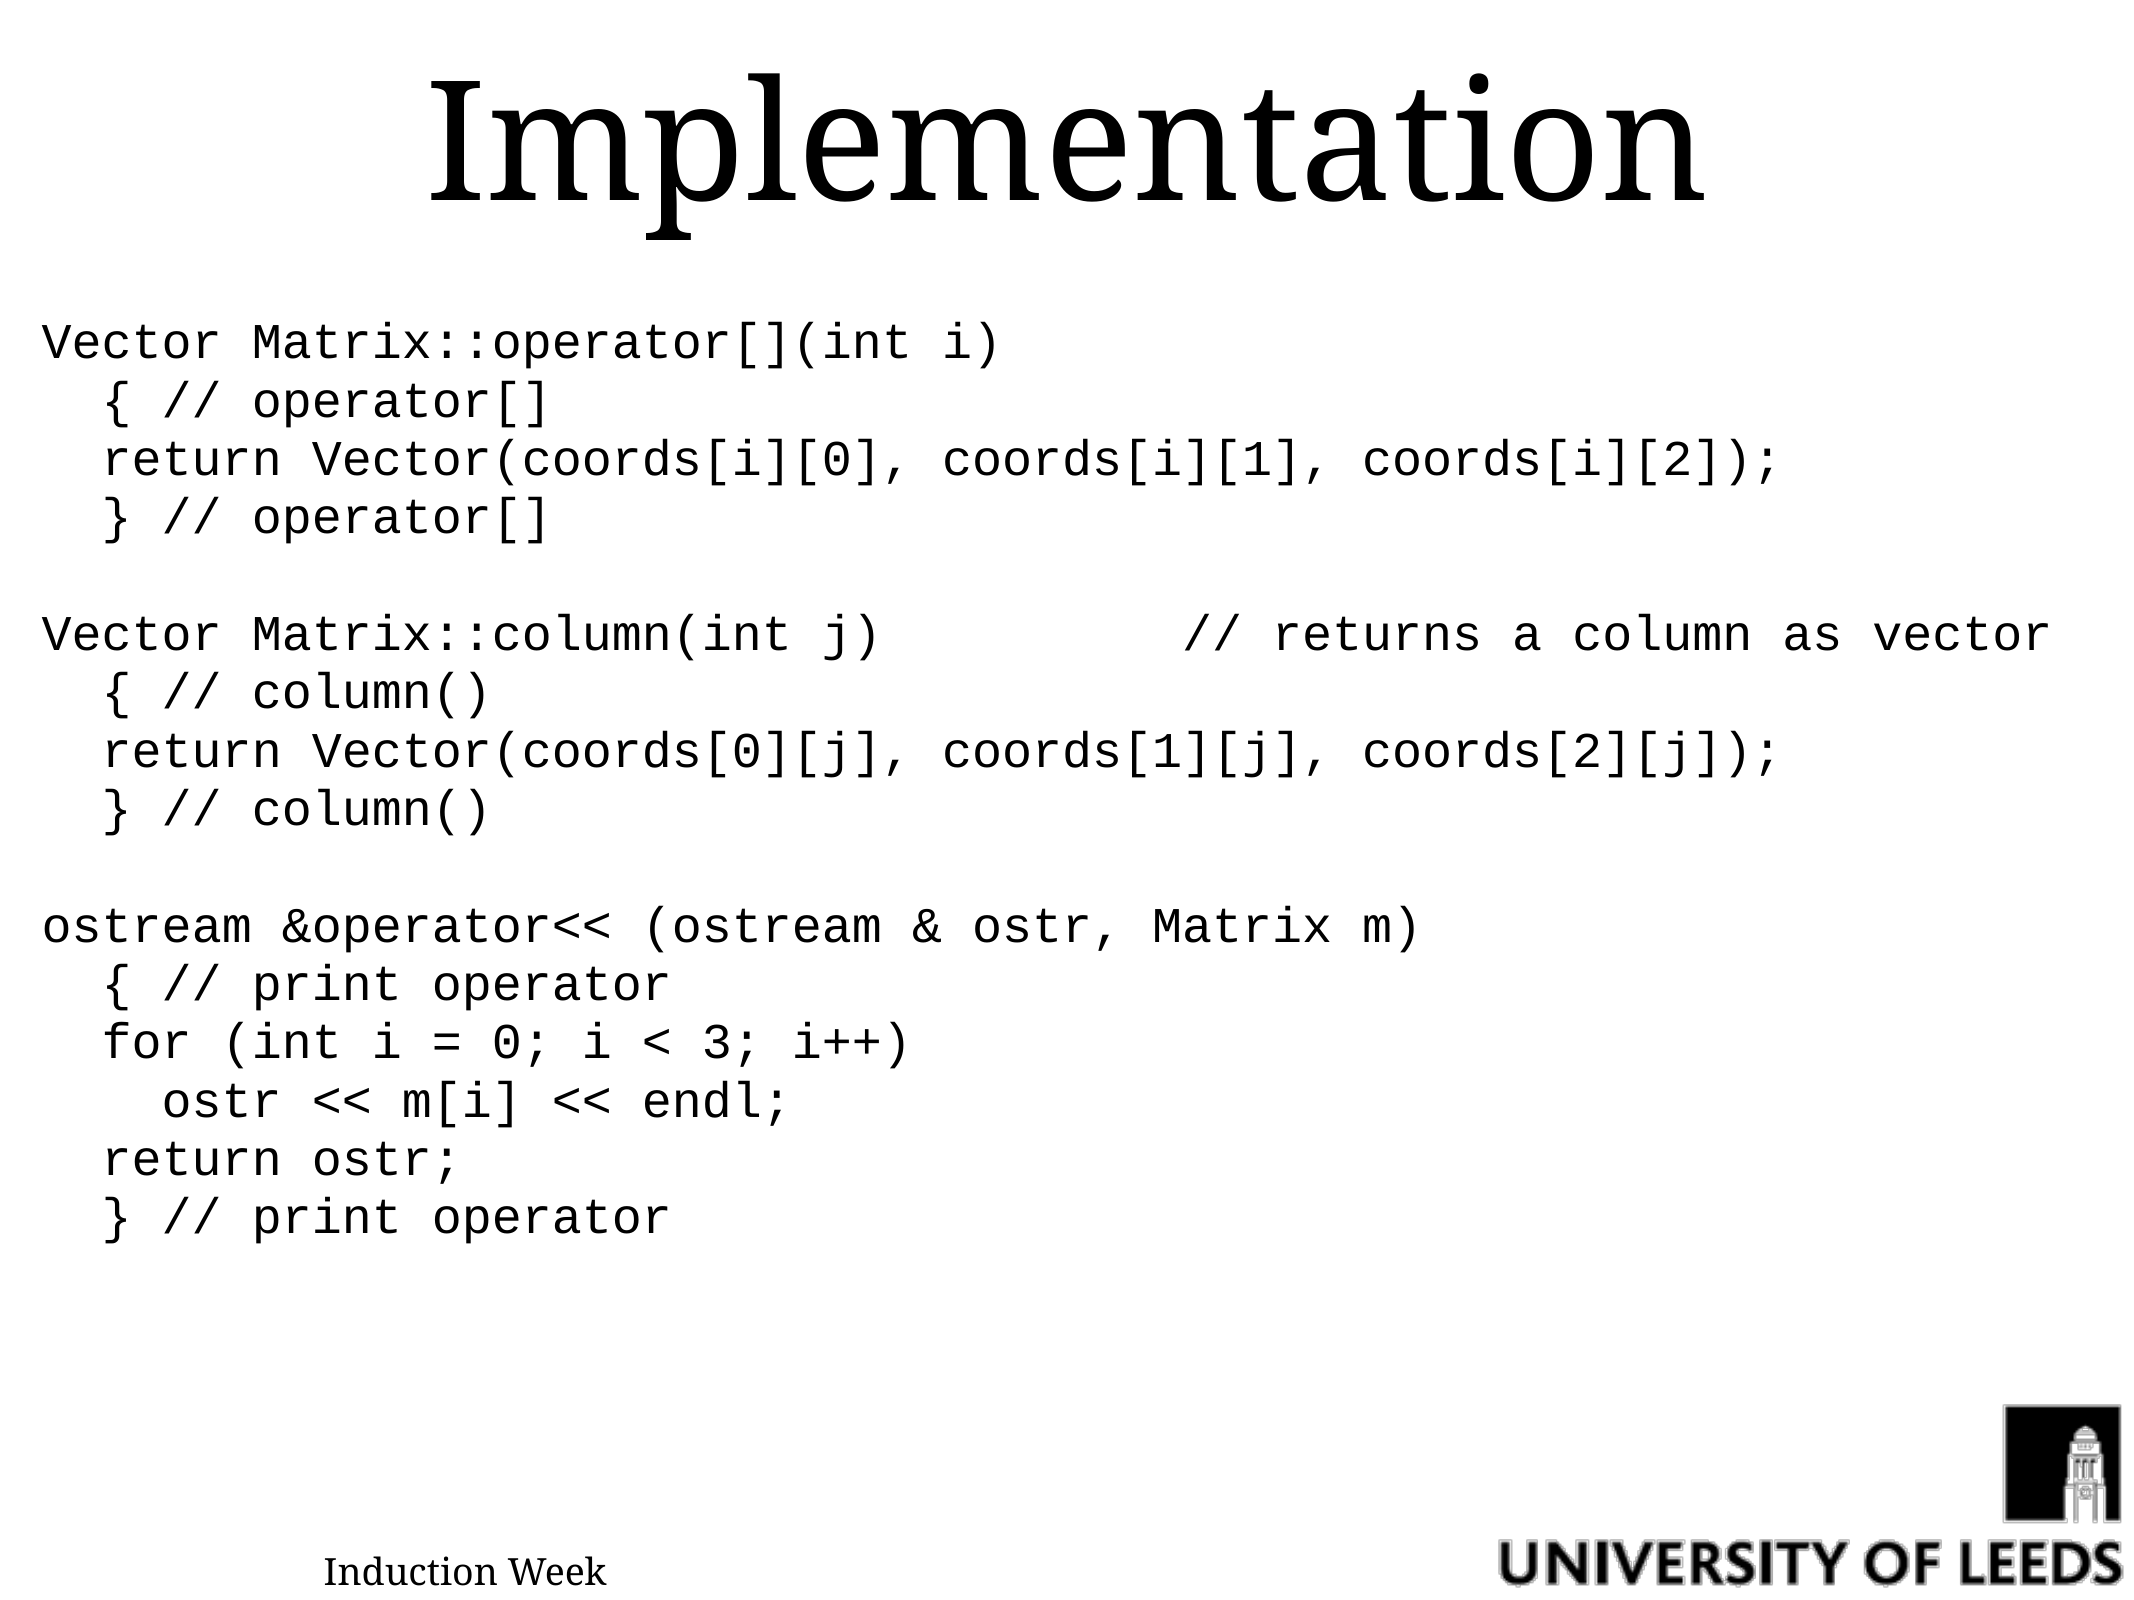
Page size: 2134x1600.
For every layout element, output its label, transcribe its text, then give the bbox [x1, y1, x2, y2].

text_box Vector Matrix::operator[](int i) { // operator[] return Vector(coords[i][0], coords[i][1], coords[i][2]); } // operator[] Vector Matrix::column(int j) // returns a column as vector { // column() return Vector(coords[0][j], coords[1][j], coords[2][j]); } // column() ostream &operator<< (ostream & ostr, Matrix m) { // print operator for (int i = 0; i < 3; i++) ostr << m[i] << endl; return ostr; } // print operator [33, 302, 2098, 1253]
title Implementation [1, 7, 2134, 259]
picture [1491, 1339, 2132, 1600]
